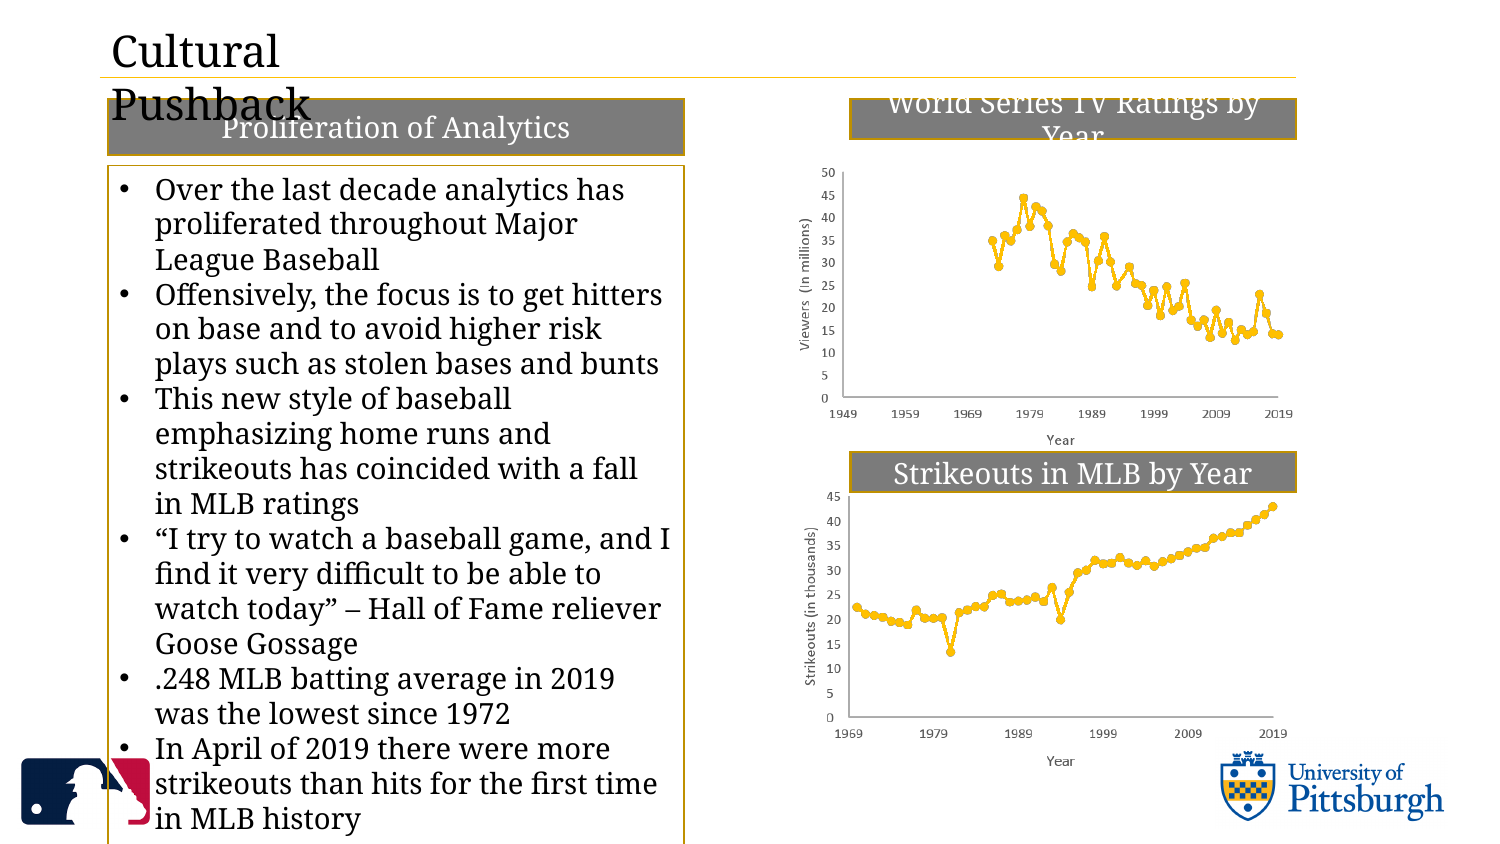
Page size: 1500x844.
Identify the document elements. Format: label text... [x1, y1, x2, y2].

text_box Cultural Pushback [99, 18, 435, 77]
text_box World Series TV Ratings by Year [850, 98, 1296, 139]
text_box Over the last decade analytics has proliferated throughout Major League Baseball Offensively, the focus is to get hitters on base and to avoid higher risk plays such as stolen bases and bunts This new style of baseball emphasizing home runs and strikeouts has coincided with a fall in MLB ratings “I try to watch a baseball game, and I find it very difficult to be able to watch today” – Hall of Fame reliever Goose Gossage .248 MLB batting average in 2019 was the lowest since 1972 In April of 2019 there were more strikeouts than hits for the first time in MLB history [108, 165, 684, 844]
text_box Proliferation of Analytics [108, 98, 684, 156]
picture [778, 155, 1308, 464]
text_box Cultural Pushback [99, 83, 435, 135]
picture [17, 754, 154, 829]
picture [766, 475, 1448, 829]
